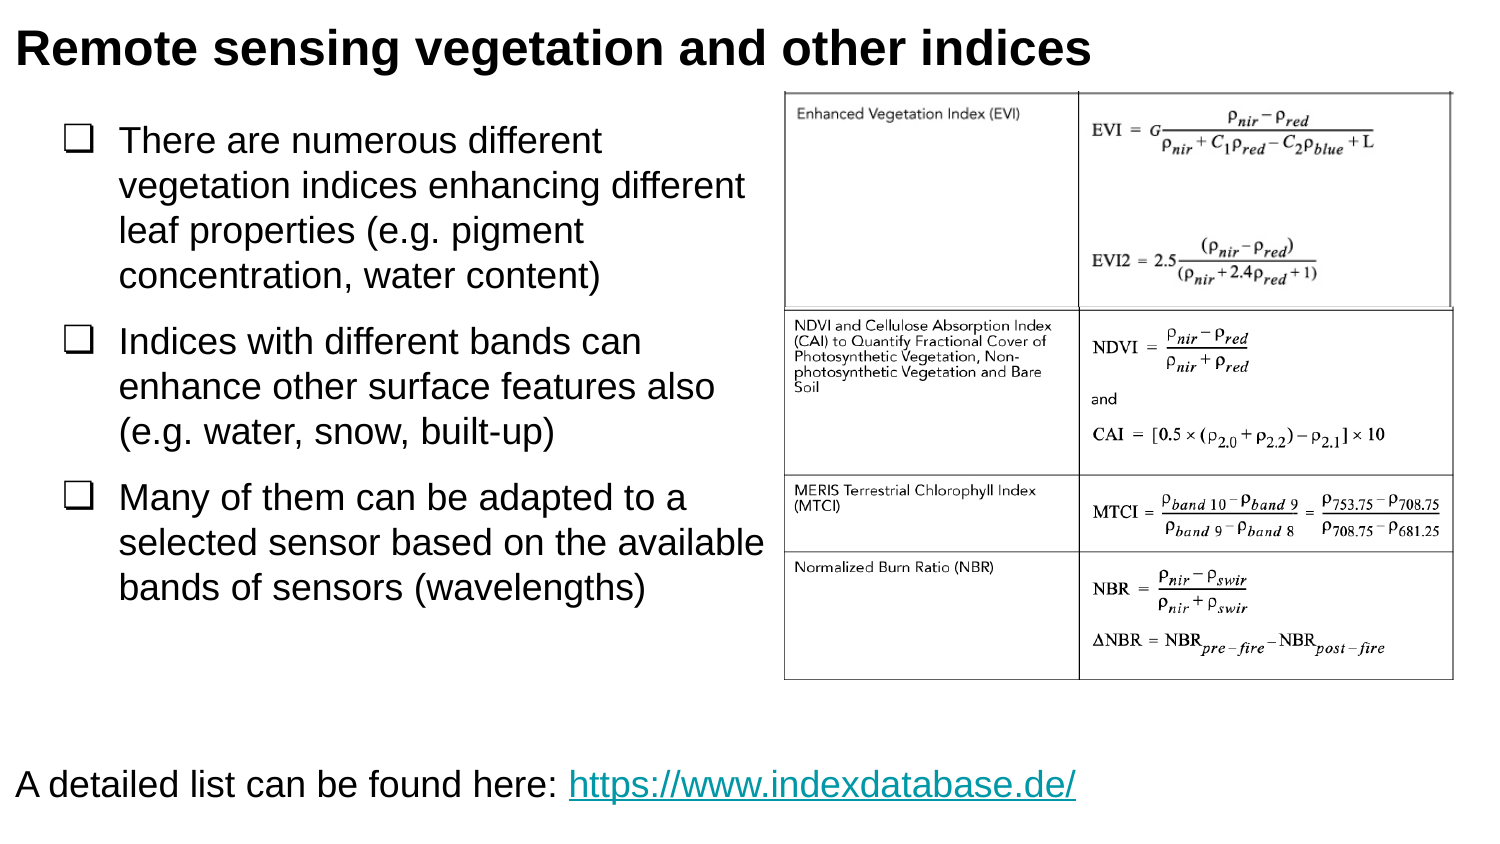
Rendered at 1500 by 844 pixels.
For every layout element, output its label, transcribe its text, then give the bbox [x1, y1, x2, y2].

text_box Remote sensing vegetation and other indices [0, 0, 1500, 132]
text_box A detailed list can be found here: https://www.indexdatabase.de/ [0, 744, 1340, 804]
text_box There are numerous different vegetation indices enhancing different leaf properties (e.g. pigment concentration, water content) Indices with different bands can enhance other surface features also (e.g. water, snow, built-up) Many of them can be adapted to a selected sensor based on the available bands of sensors (wavelengths) [28, 101, 773, 662]
picture [778, 91, 1454, 685]
